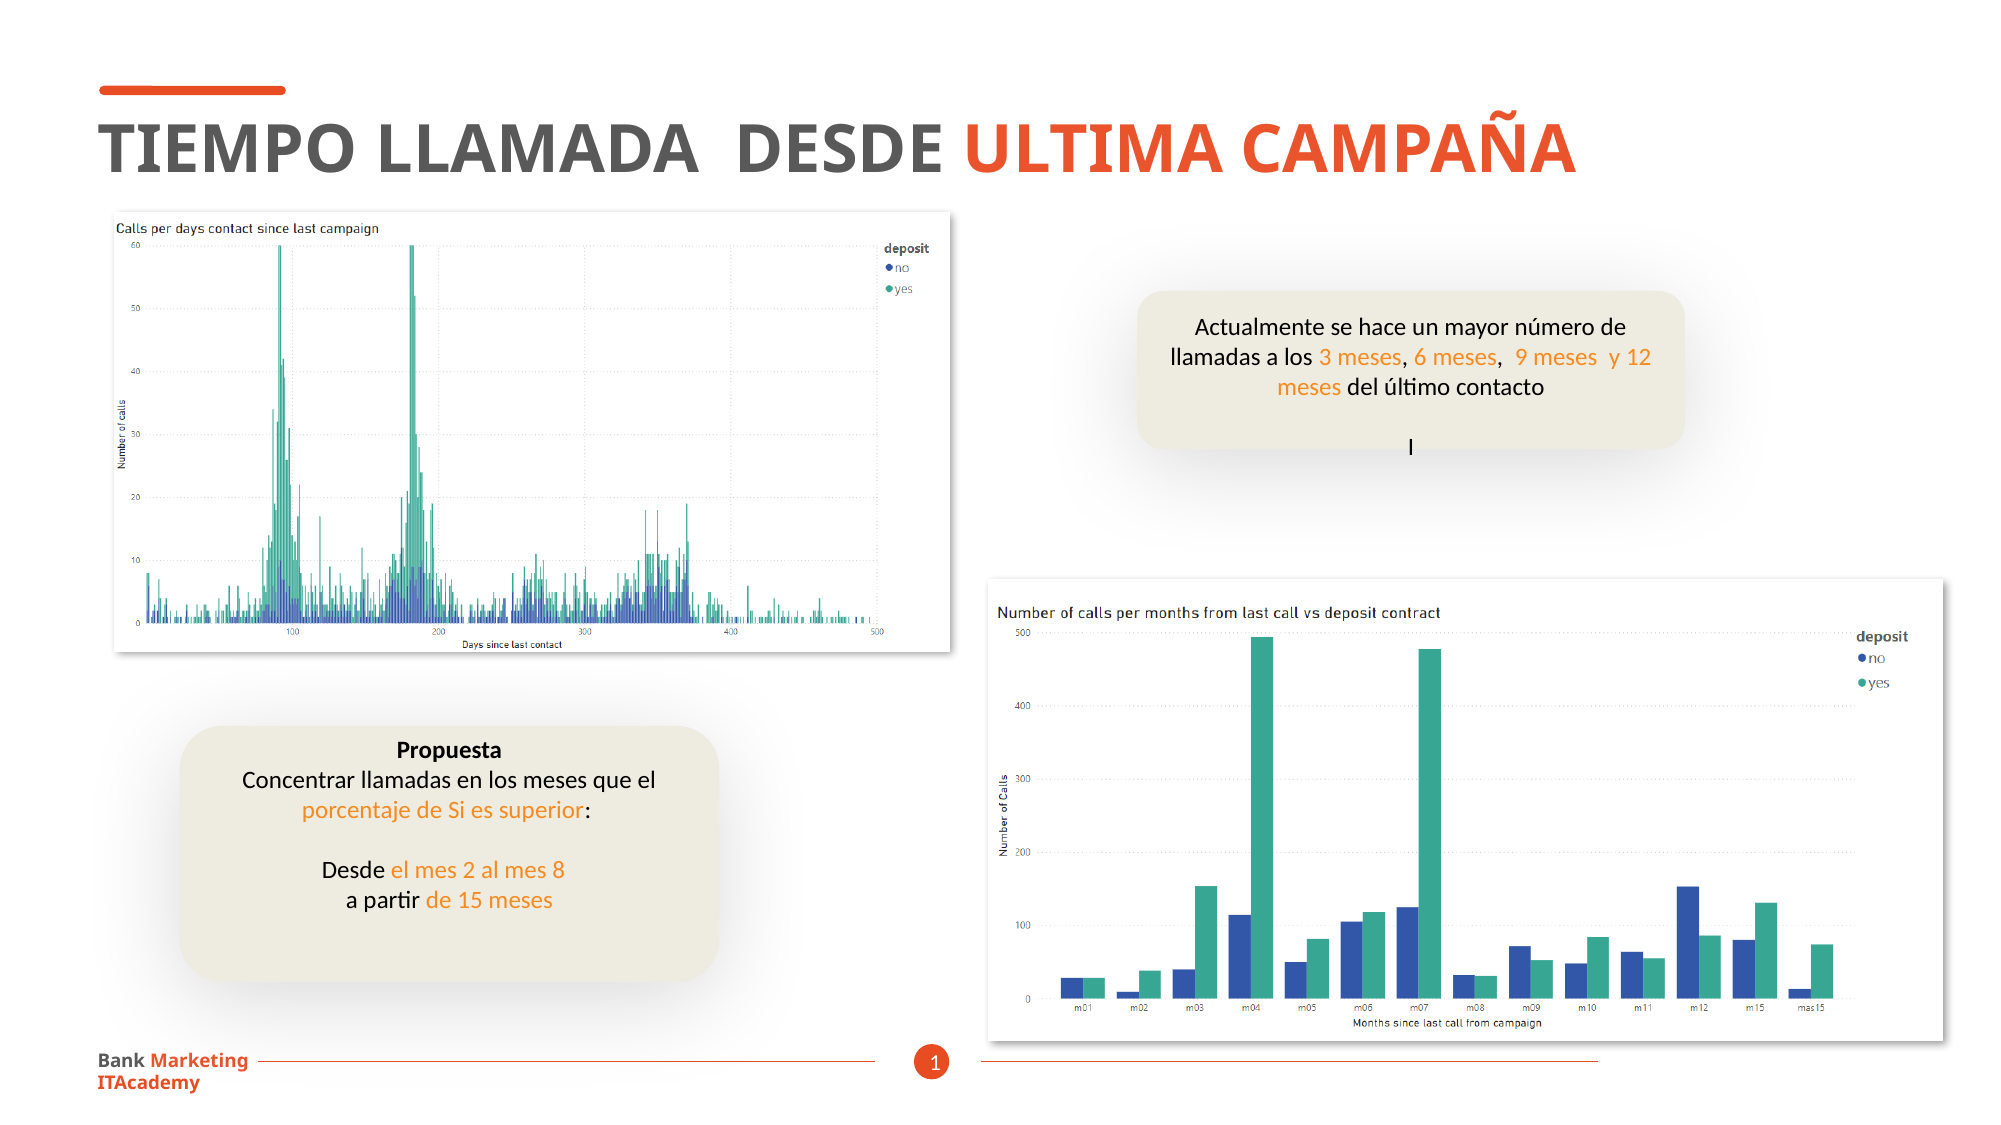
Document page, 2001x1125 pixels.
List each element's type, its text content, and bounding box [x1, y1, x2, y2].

text_box Bank Marketing ITAcademy [82, 1041, 1897, 1101]
text_box Actualmente se hace un mayor número de llamadas a los 3 meses, 6 meses, 9 meses y 12 meses del último contacto I [1136, 289, 1686, 451]
picture [988, 579, 1943, 1042]
text_box Propuesta Concentrar llamadas en los meses que el porcentaje de Si es superior: Desde el mes 2 al mes 8 a partir de 15 meses [178, 724, 721, 983]
text_box TIEMPO LLAMADA DESDE ULTIMA CAMPAÑA [83, 98, 1918, 194]
picture [114, 212, 950, 652]
